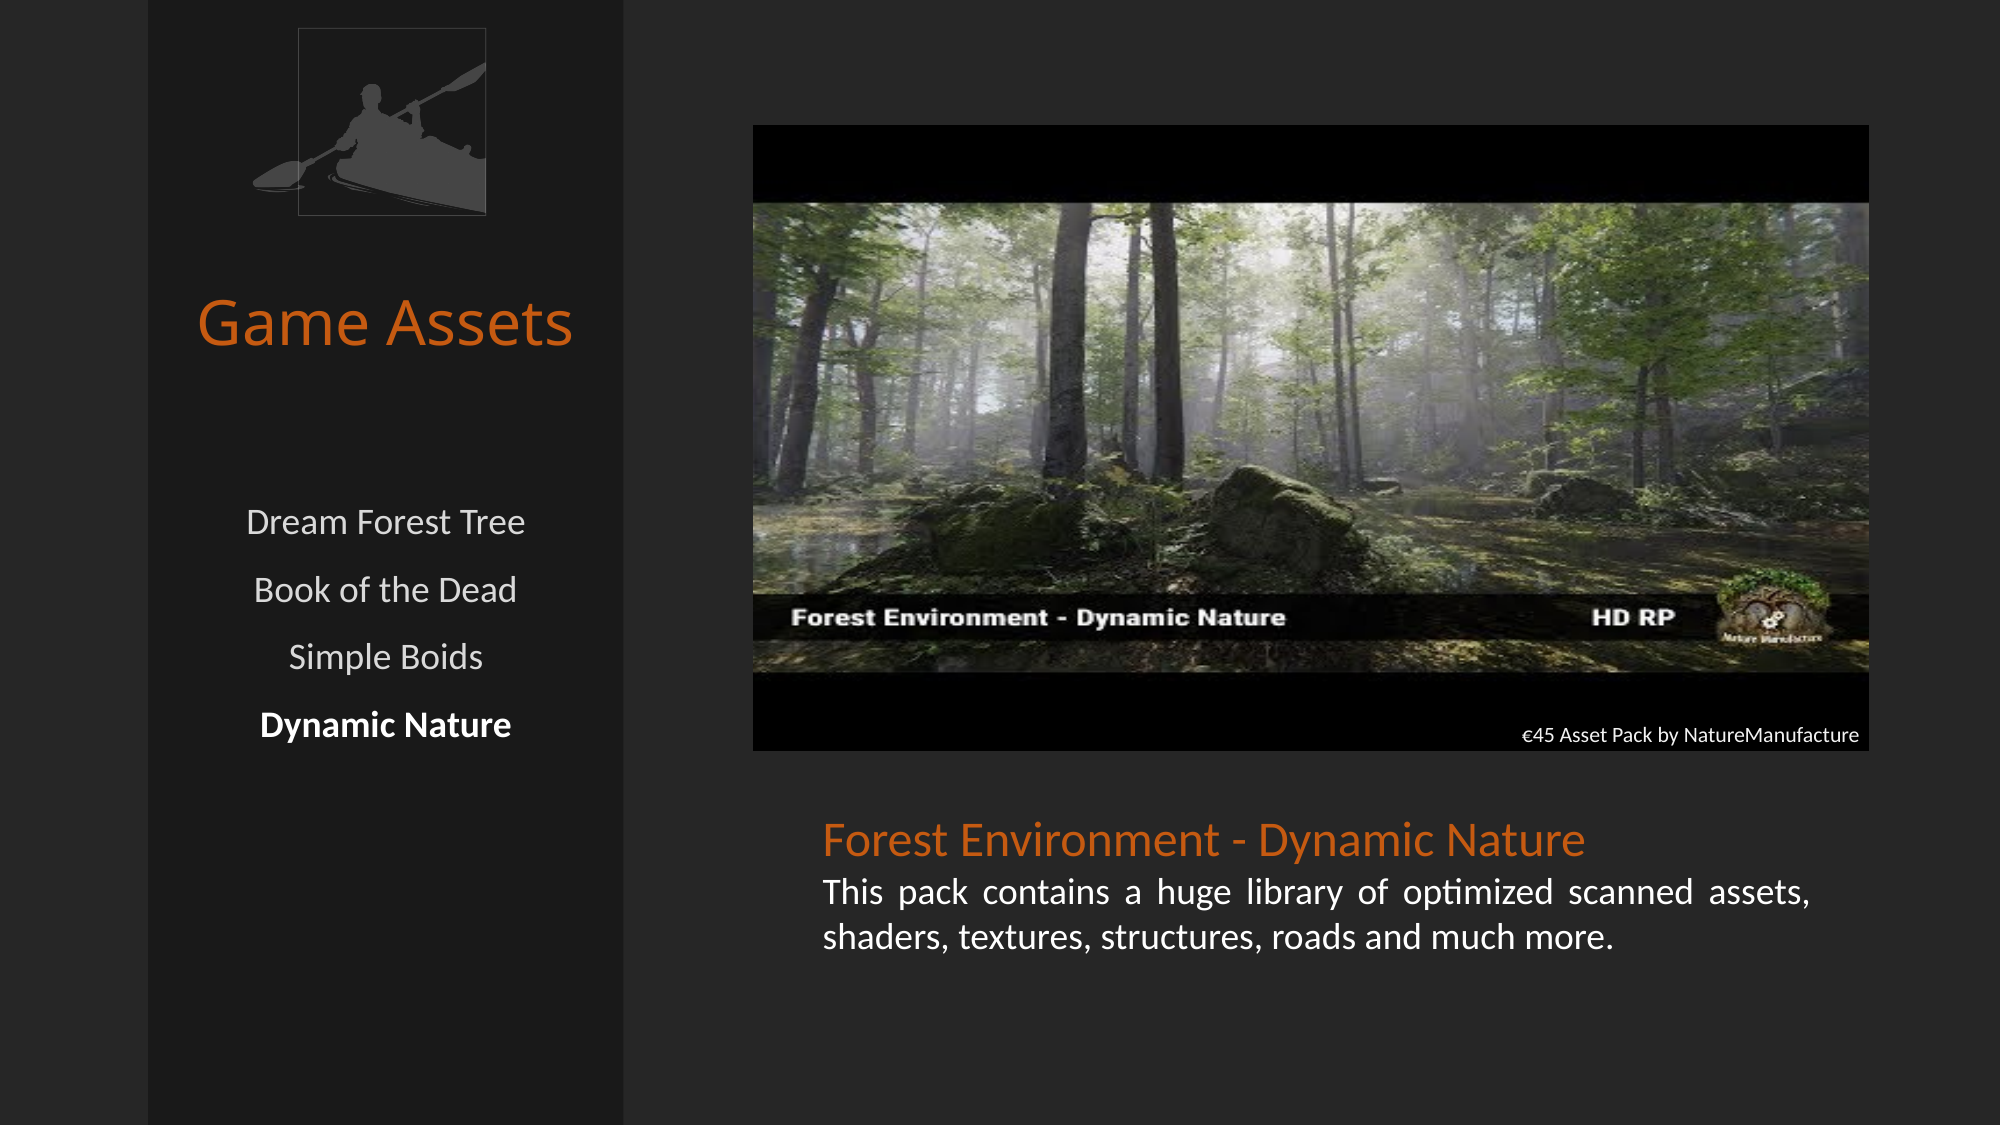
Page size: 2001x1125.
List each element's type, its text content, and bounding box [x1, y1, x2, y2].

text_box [752, 124, 1870, 752]
text_box Forest Environment - Dynamic Nature This pack contains a huge library of optimized scanned assets, shaders, textures, structures, roads and much more. [807, 799, 1827, 1010]
text_box [148, 0, 624, 1125]
text_box Game Assets [164, 275, 607, 366]
text_box Dream Forest Tree Book of the Dead Simple Boids Dynamic Nature [219, 467, 553, 752]
text_box €45 Asset Pack by NatureManufacture [1481, 713, 1875, 781]
picture [230, 0, 542, 275]
